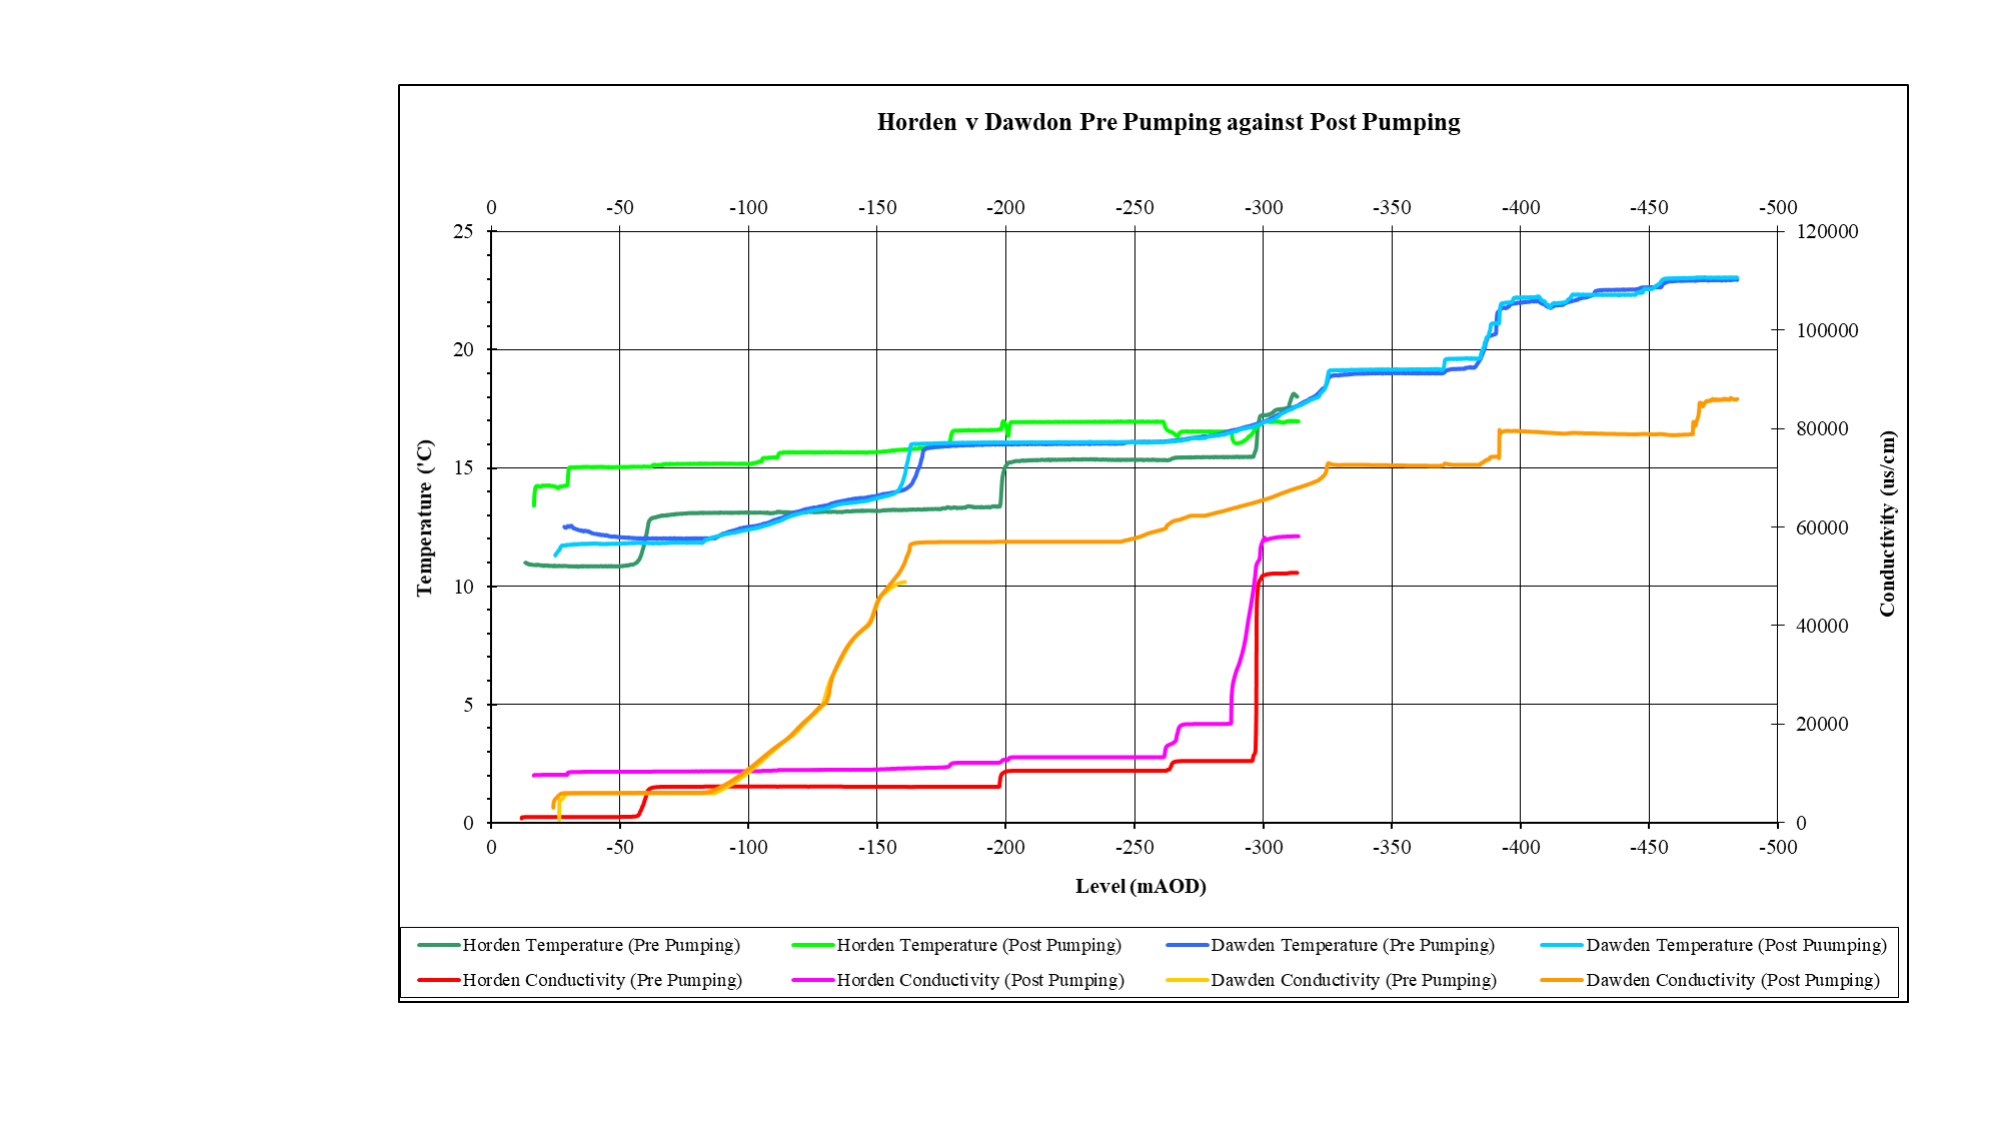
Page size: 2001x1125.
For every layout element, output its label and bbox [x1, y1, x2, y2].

picture [398, 84, 1909, 1003]
